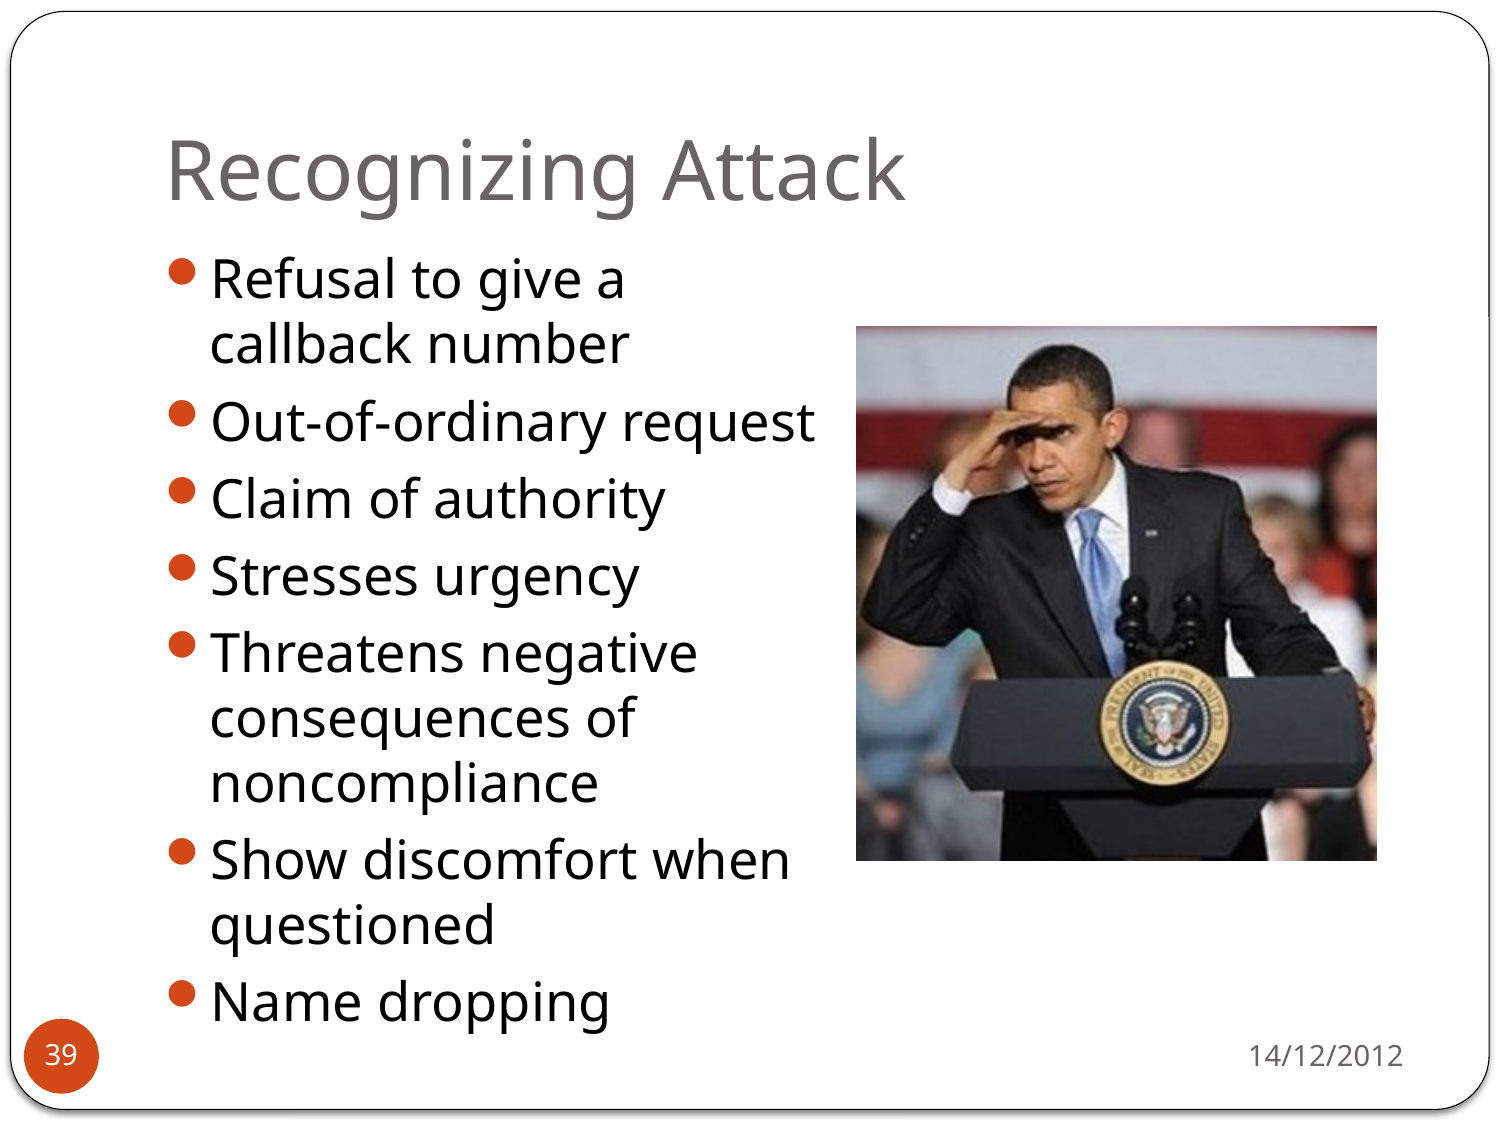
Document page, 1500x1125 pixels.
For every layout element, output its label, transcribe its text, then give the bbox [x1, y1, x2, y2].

picture [856, 326, 1377, 861]
list Refusal to give a callback number Out-of-ordinary request Claim of authority Stresses urgency Threatens negative consequences of noncompliance Show discomfort when questioned Name dropping [150, 237, 857, 988]
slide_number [1012, 1015, 1419, 1094]
title Recognizing Attack [150, 45, 1425, 233]
slide_number 39 [23, 1018, 99, 1094]
